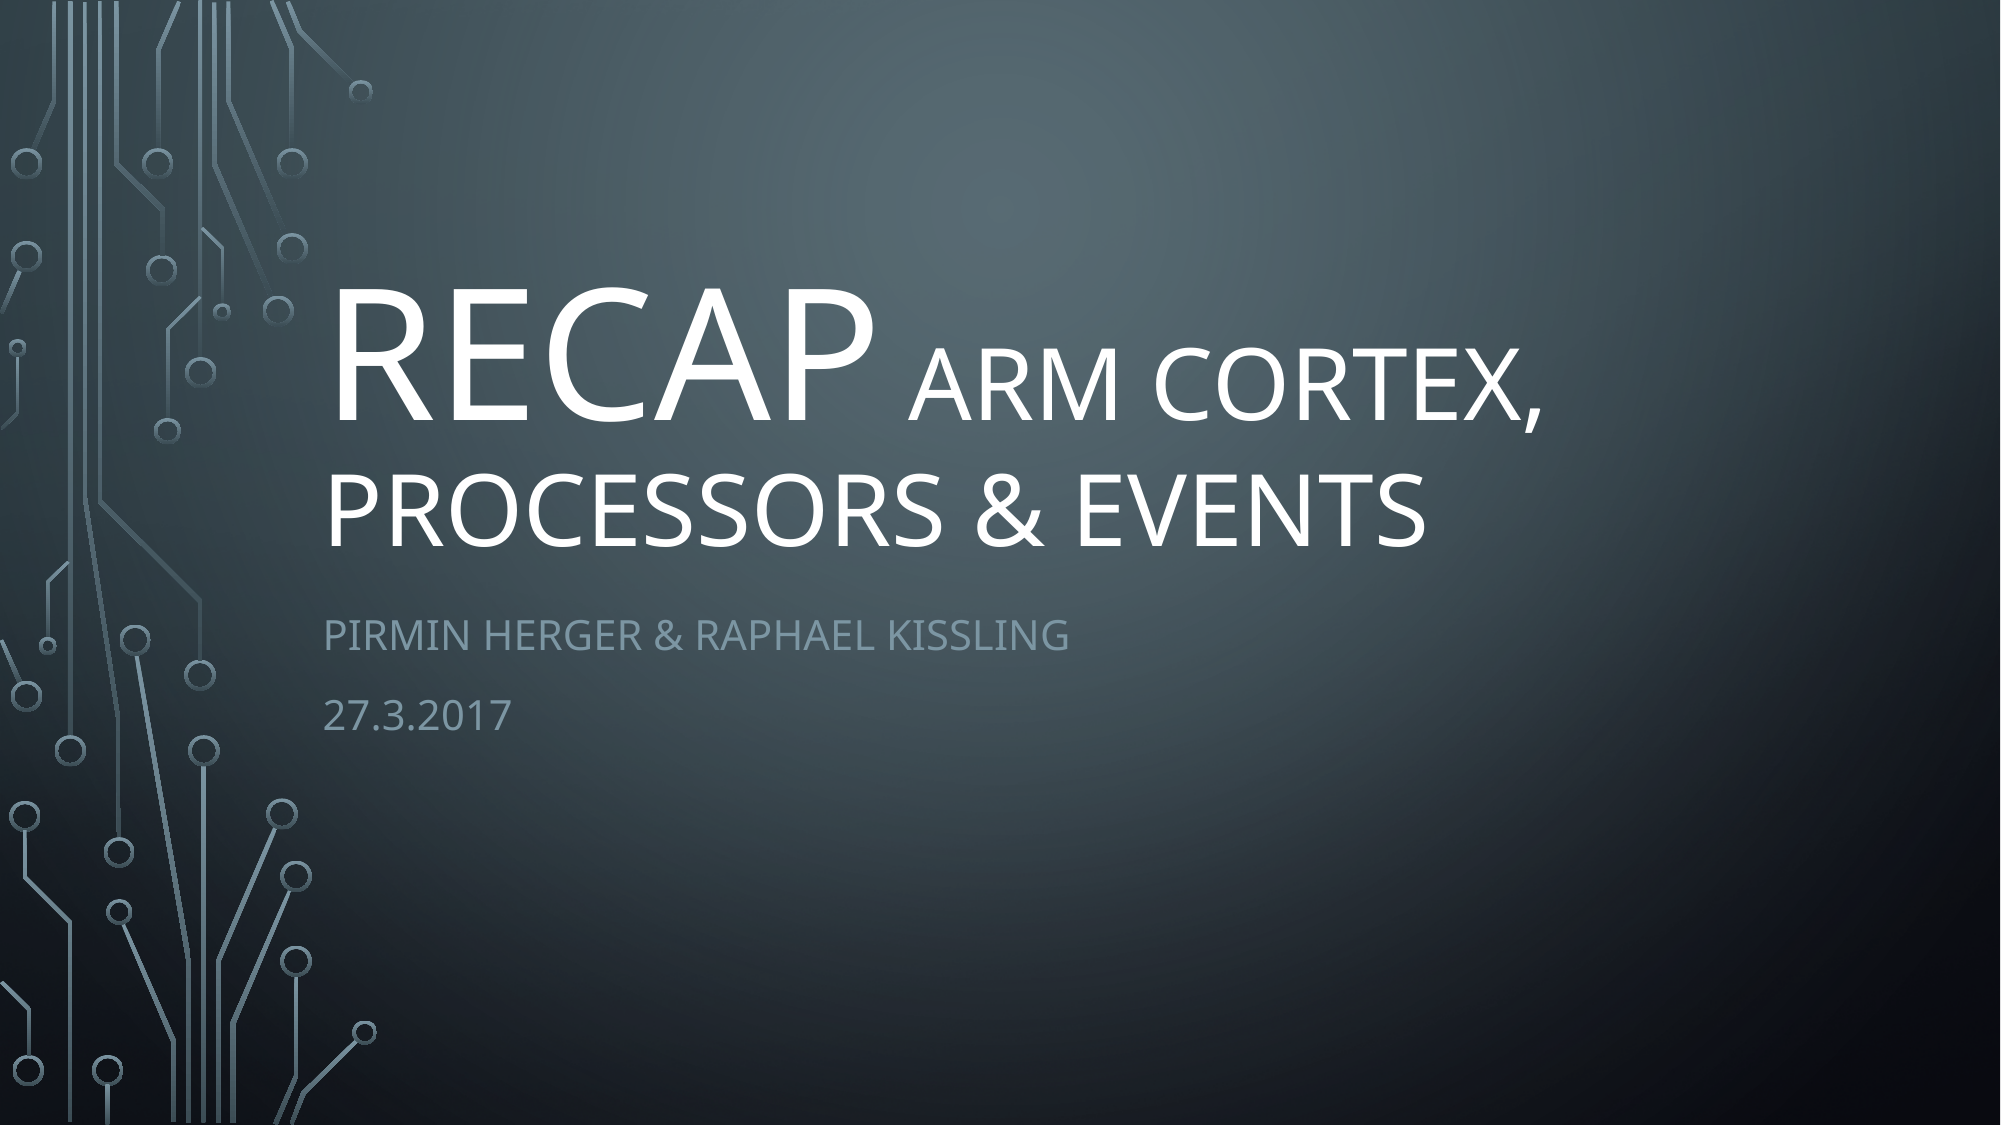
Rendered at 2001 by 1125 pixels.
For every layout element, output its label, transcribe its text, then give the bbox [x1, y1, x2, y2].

title Recap Arm Cortex, Processors & Events [307, 184, 1750, 576]
subtitle Pirmin Herger & Raphael Kissling 27.3.2017 [307, 590, 1750, 863]
